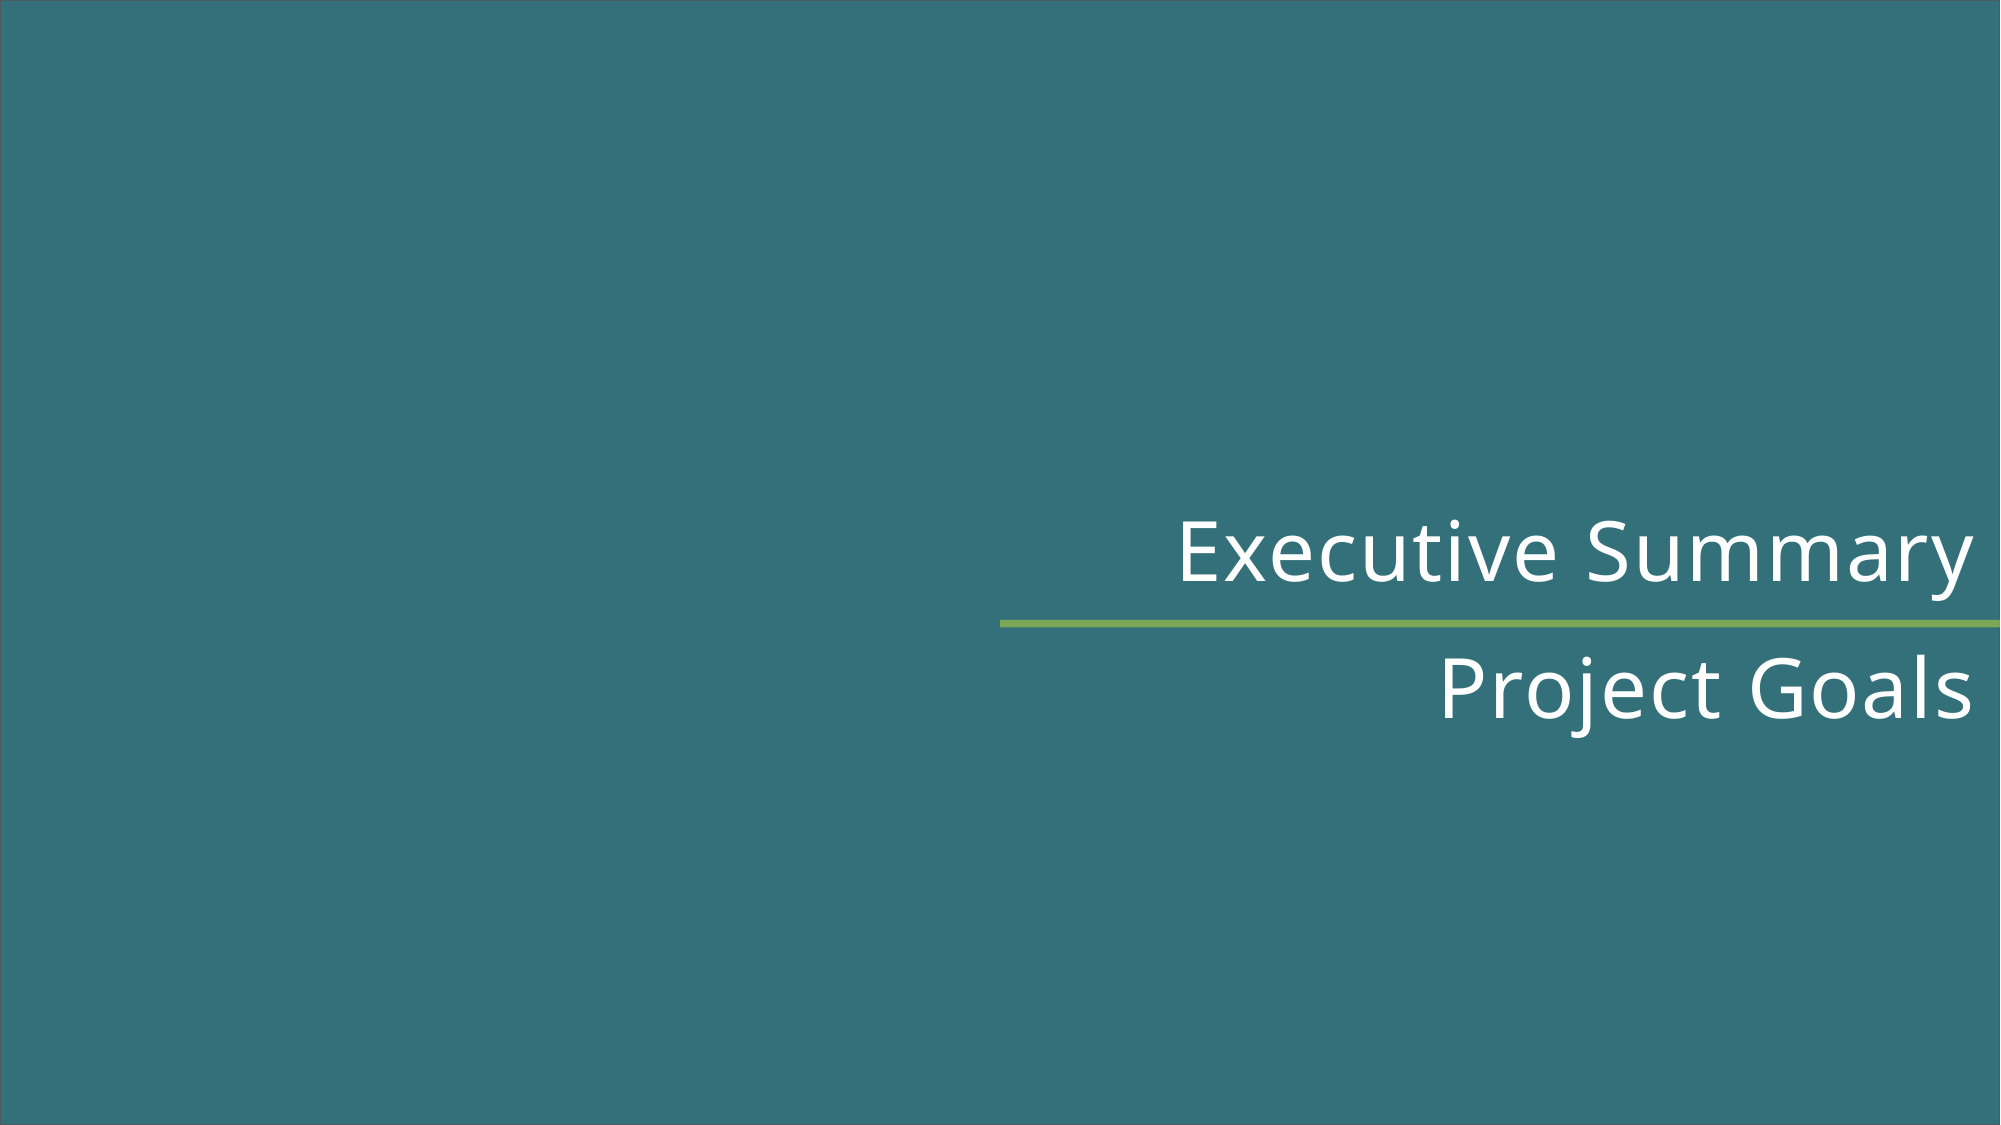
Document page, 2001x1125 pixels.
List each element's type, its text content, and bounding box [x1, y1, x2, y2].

text_box [1975, 619, 2000, 628]
text_box [999, 619, 1136, 628]
text_box [0, 0, 2000, 1125]
title Executive Summary [1136, 463, 1975, 599]
text_box Project Goals [1136, 599, 1975, 737]
